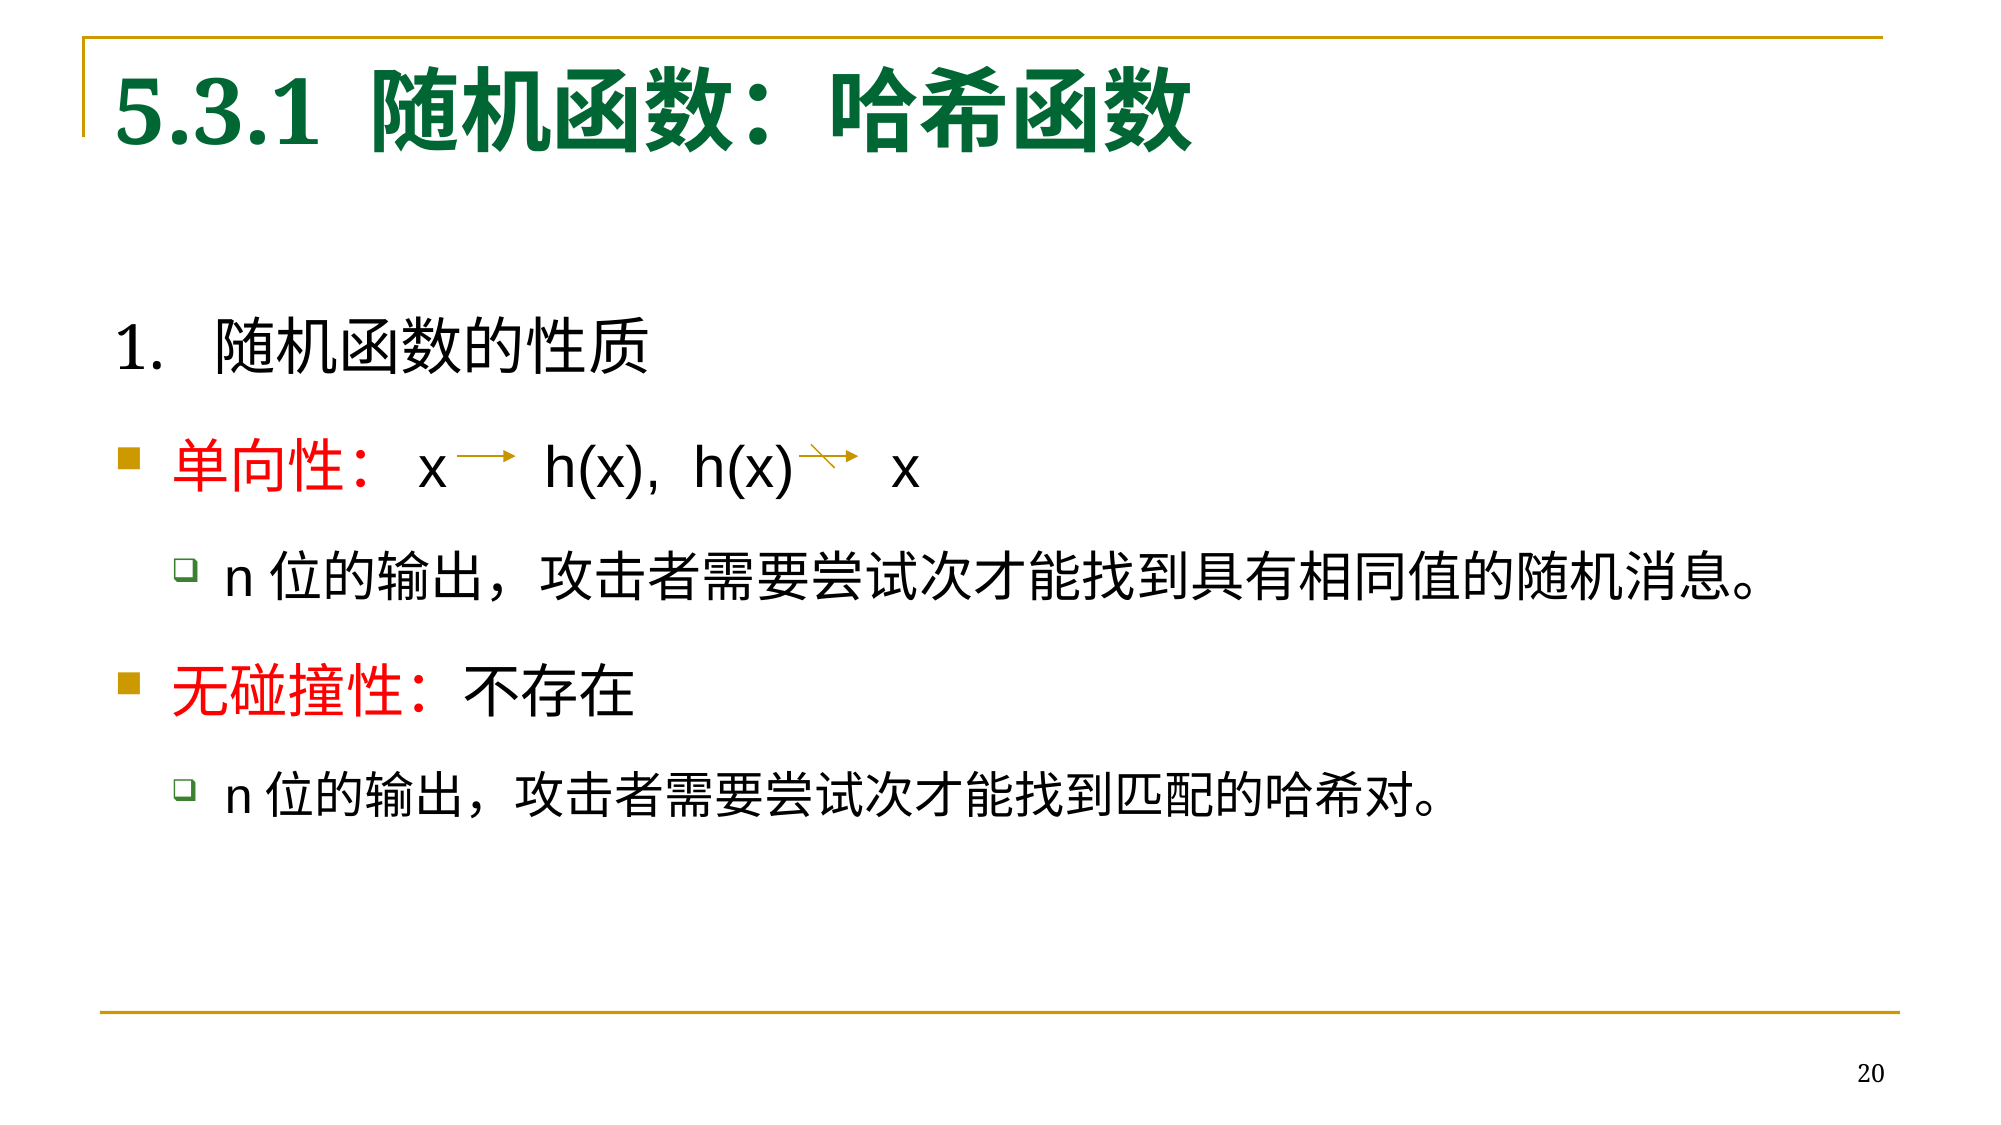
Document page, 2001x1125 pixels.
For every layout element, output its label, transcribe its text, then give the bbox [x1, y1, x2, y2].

slide_number 20 [1433, 1023, 1901, 1100]
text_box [810, 444, 835, 469]
title 5.3.1 随机函数：哈希函数 [99, 45, 1900, 233]
